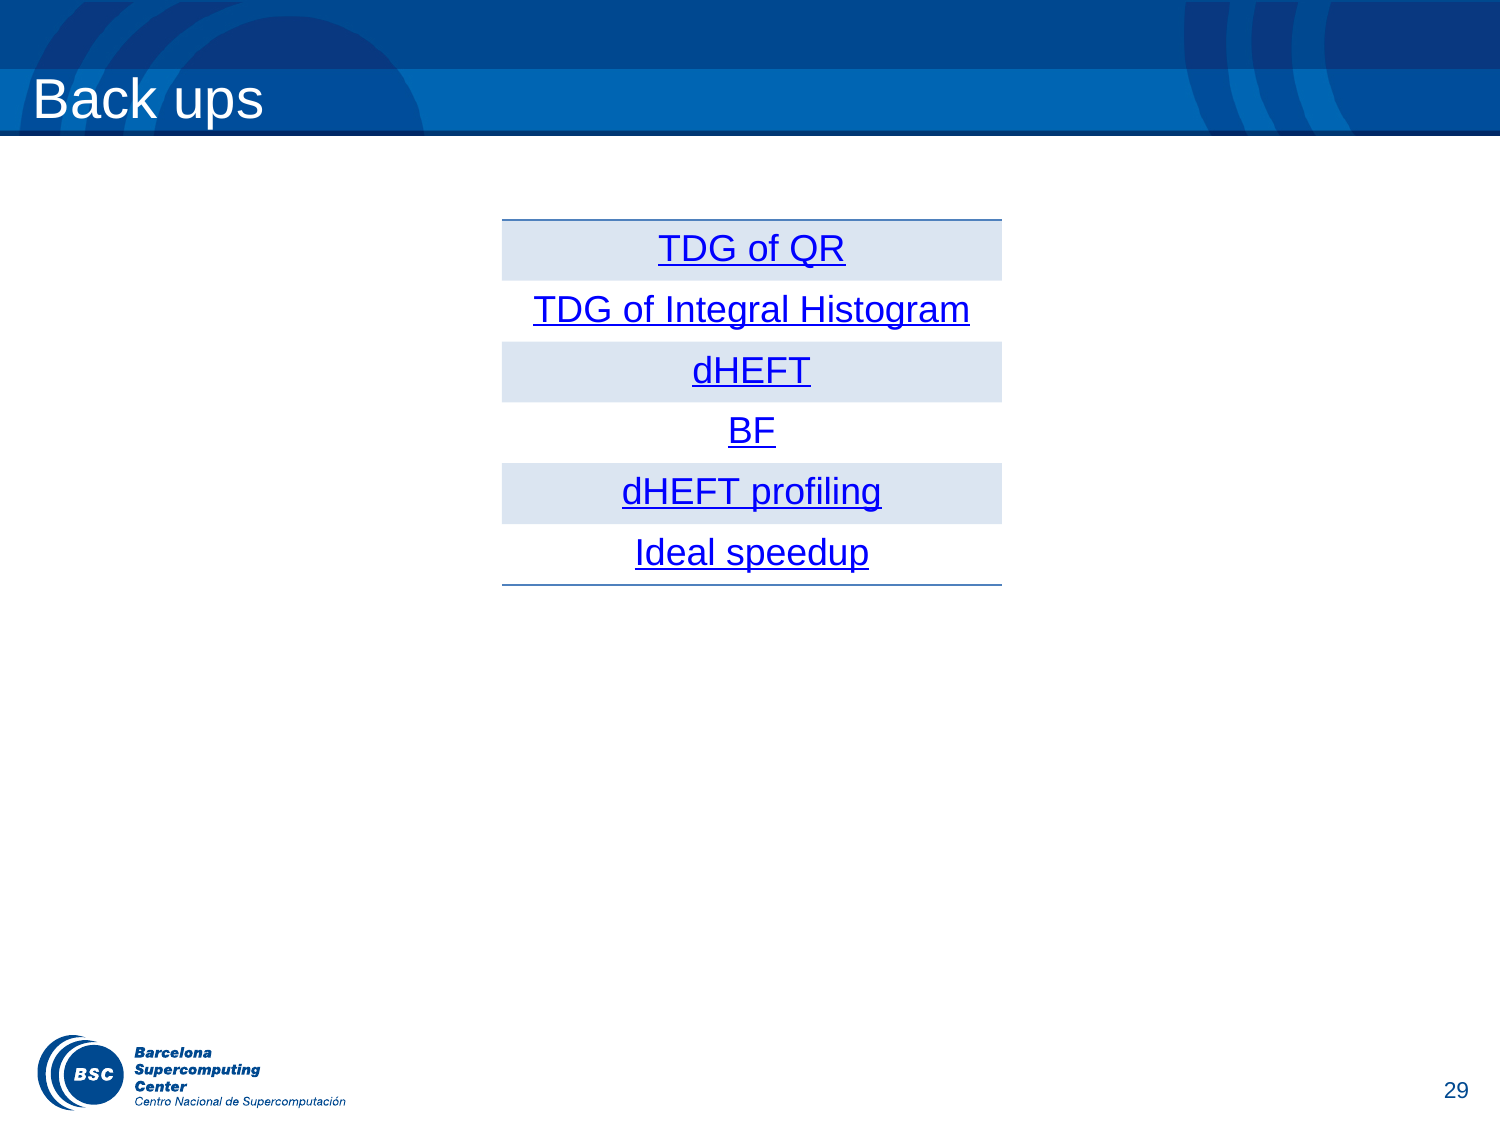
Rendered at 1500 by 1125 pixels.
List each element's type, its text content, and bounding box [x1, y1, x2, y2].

table_cell dHEFT [502, 342, 1002, 402]
picture [0, 0, 1500, 136]
table_cell Ideal speedup [502, 524, 1002, 584]
table_cell dHEFT profiling [502, 463, 1002, 524]
table_cell BF [502, 402, 1002, 463]
table_header TDG of QR [502, 221, 1002, 281]
table_cell TDG of Integral Histogram [502, 281, 1002, 342]
title Back ups [17, 7, 1483, 138]
slide_number 29 [1411, 1042, 1484, 1111]
